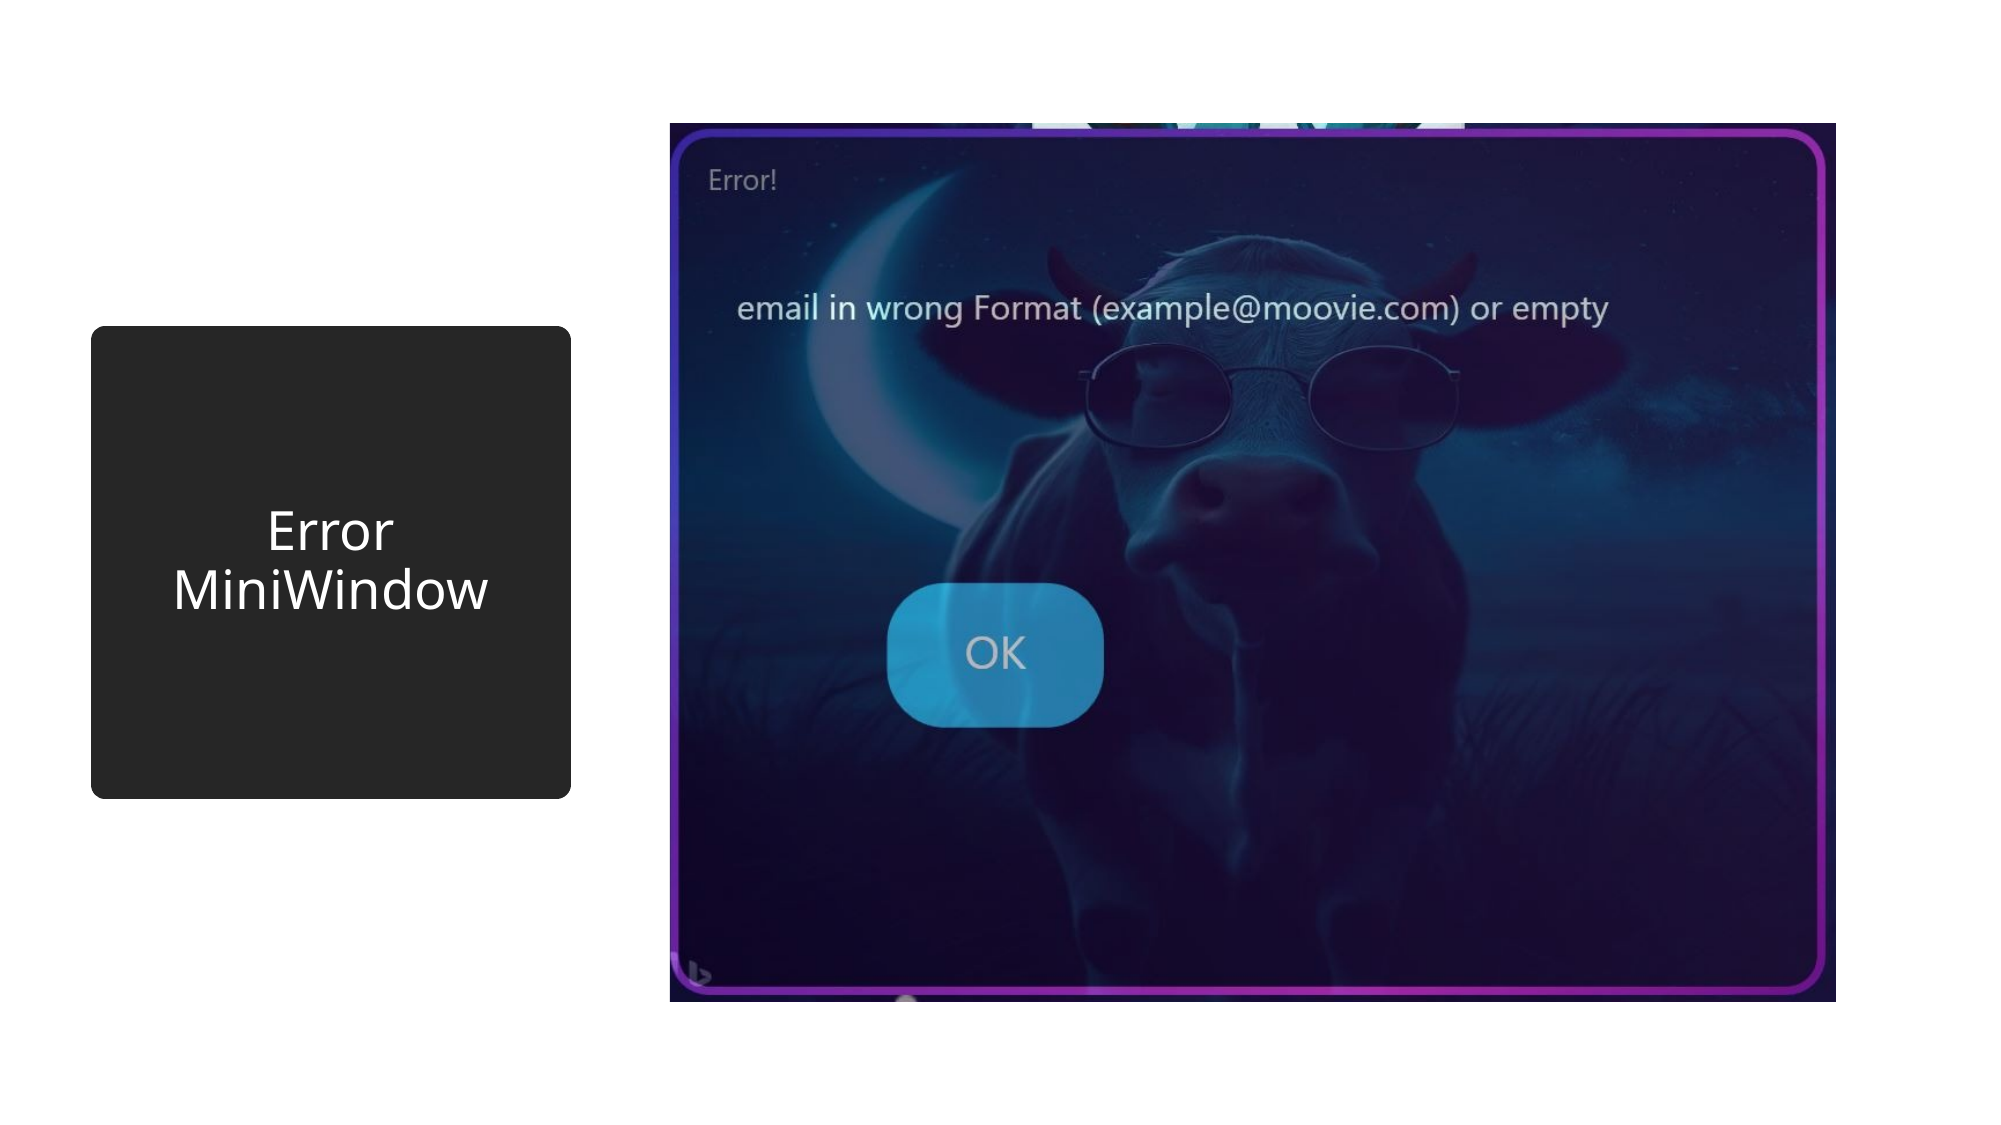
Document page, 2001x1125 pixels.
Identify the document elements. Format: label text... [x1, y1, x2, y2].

title Error MiniWindow [105, 340, 557, 785]
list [669, 117, 1840, 1010]
